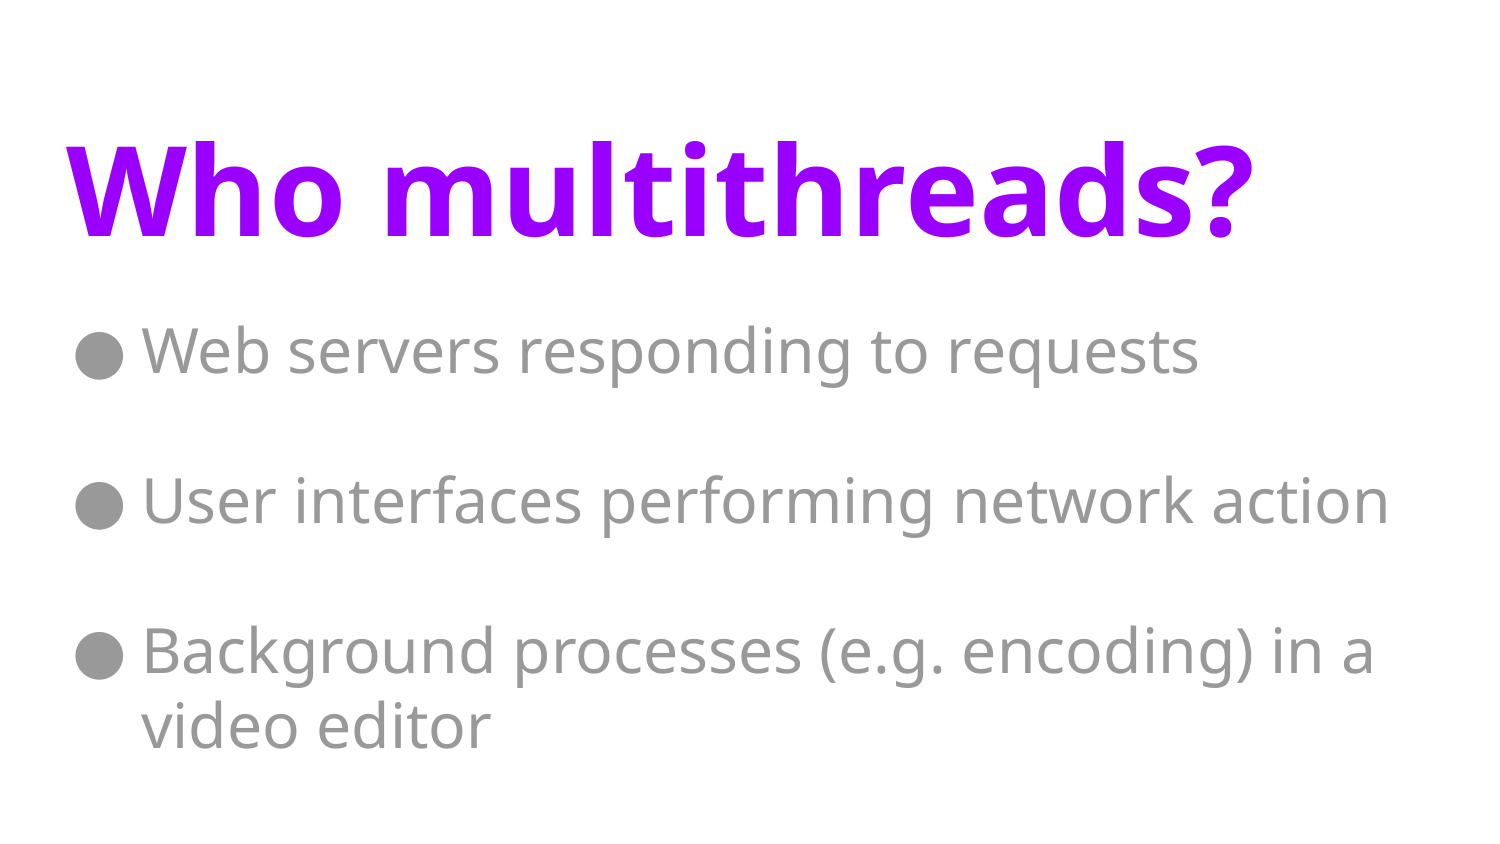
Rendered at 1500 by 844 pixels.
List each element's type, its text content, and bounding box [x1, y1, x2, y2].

title Web servers responding to requests User interfaces performing network action Background processes (e.g. encoding) in a video editor [51, 296, 1449, 698]
title Who multithreads? [51, 96, 1449, 296]
